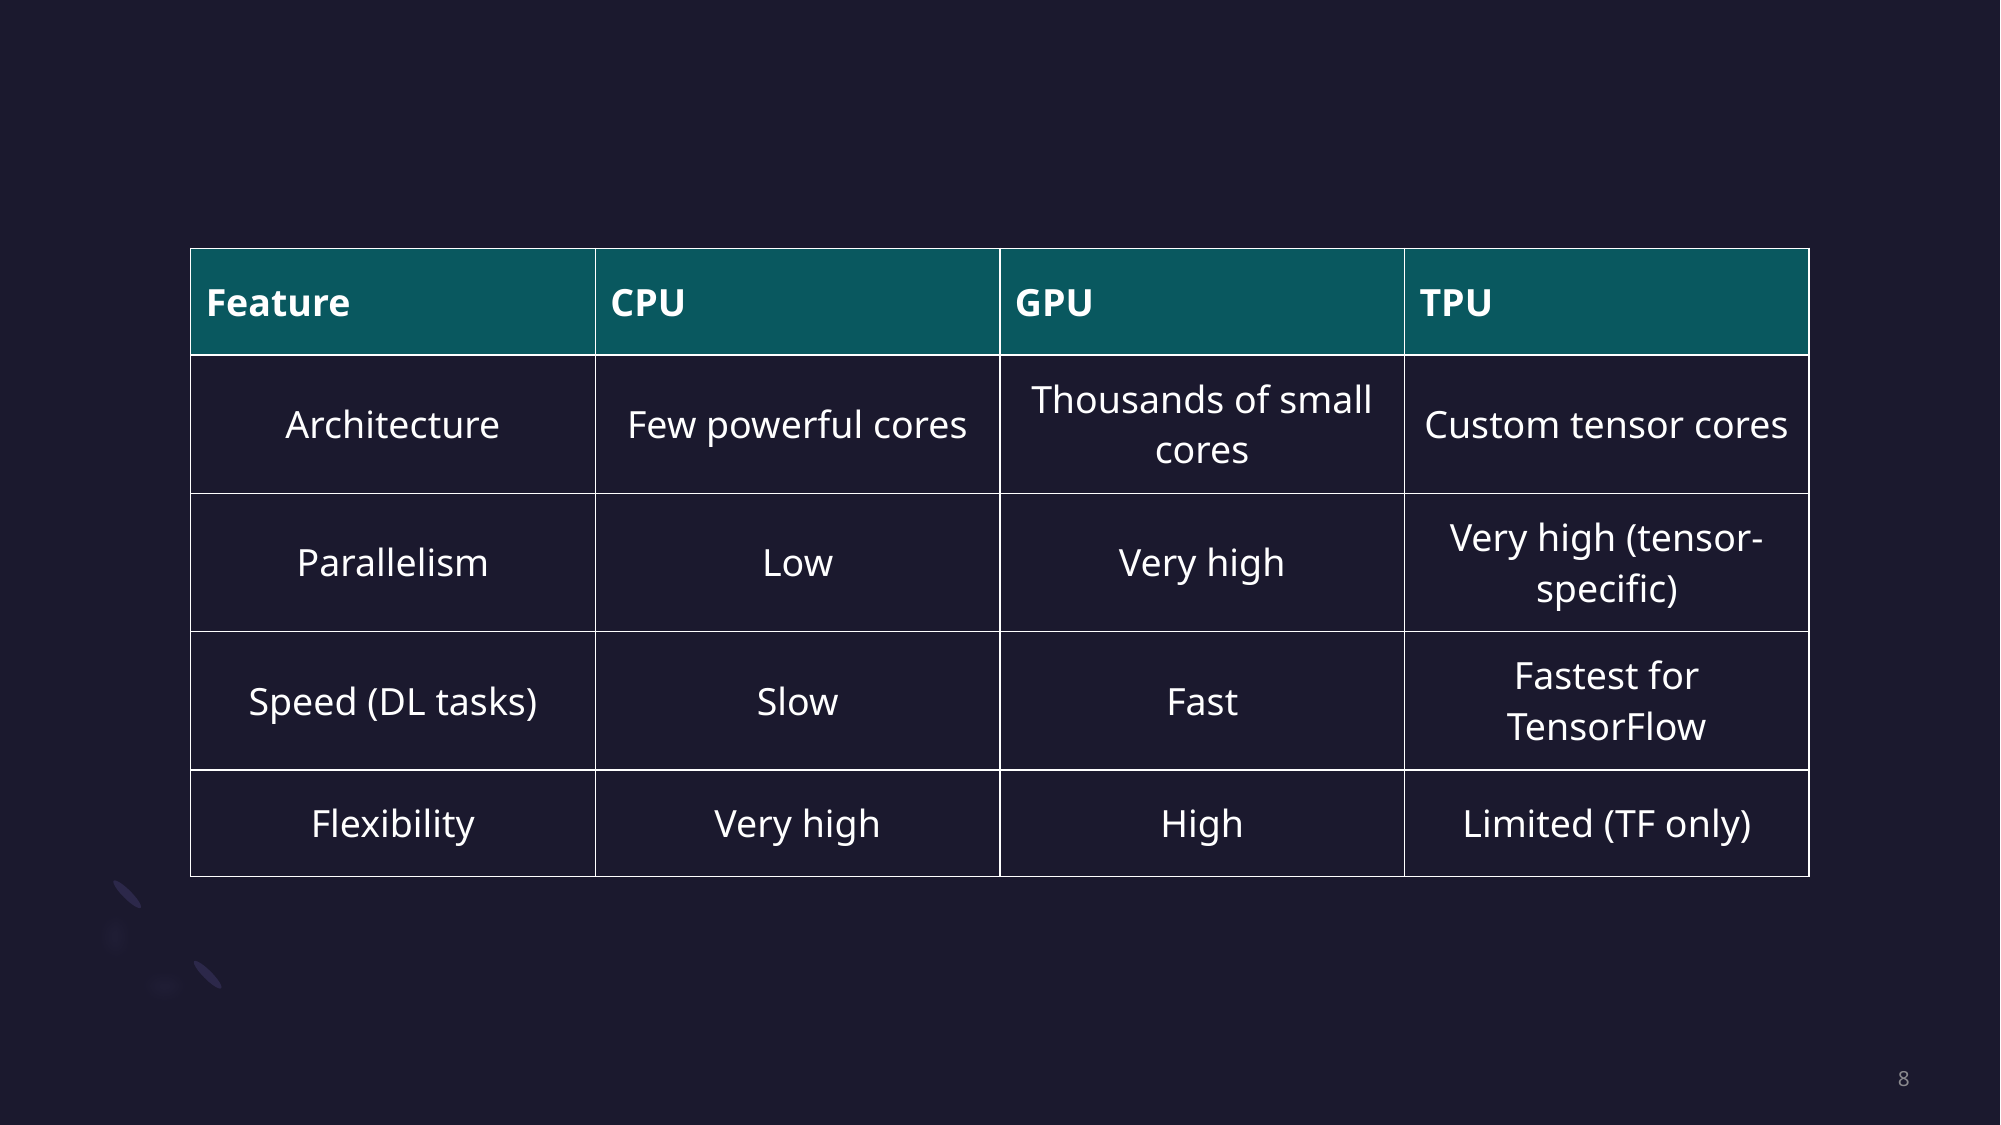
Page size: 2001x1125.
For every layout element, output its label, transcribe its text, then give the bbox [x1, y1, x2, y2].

slide_number 8 [1632, 1067, 1910, 1093]
table_cell Fastest for TensorFlow [1405, 632, 1808, 769]
table_header Feature [191, 249, 595, 354]
table_cell Flexibility [191, 771, 595, 876]
table_cell Speed (DL tasks) [191, 632, 595, 769]
table_header CPU [596, 249, 999, 354]
table_cell Thousands of small cores [1001, 356, 1404, 493]
table_cell Very high (tensor-specific) [1405, 494, 1808, 631]
table_cell Very high [596, 771, 999, 876]
table_cell Low [596, 494, 999, 631]
table_cell Parallelism [191, 494, 595, 631]
table_header TPU [1405, 249, 1808, 354]
table_cell Limited (TF only) [1405, 771, 1808, 876]
table_header GPU [1001, 249, 1404, 354]
table_cell Very high [1001, 494, 1404, 631]
table_cell High [1001, 771, 1404, 876]
table_cell Fast [1001, 632, 1404, 769]
table_cell Custom tensor cores [1405, 356, 1808, 493]
table_cell Few powerful cores [596, 356, 999, 493]
table_cell Slow [596, 632, 999, 769]
table_cell Architecture [191, 356, 595, 493]
